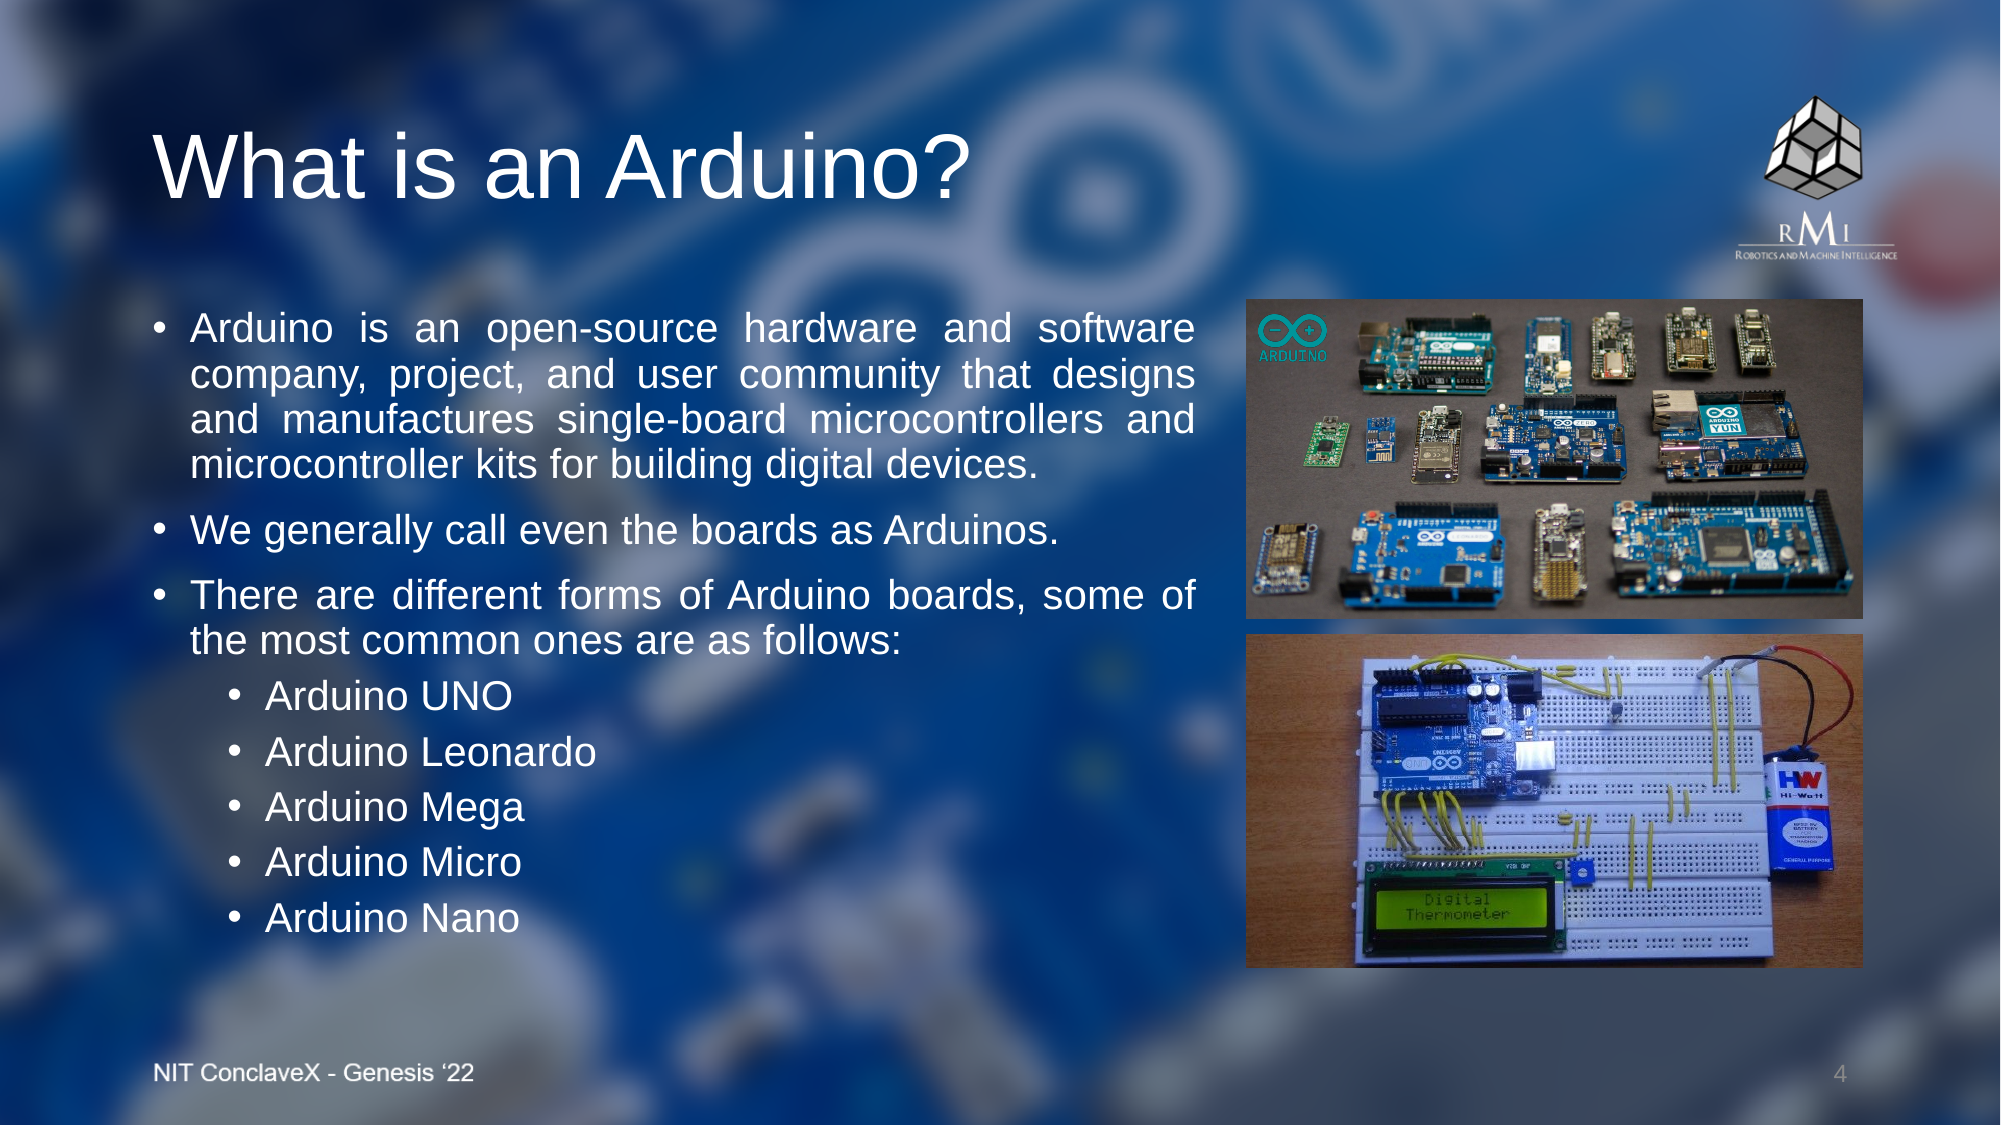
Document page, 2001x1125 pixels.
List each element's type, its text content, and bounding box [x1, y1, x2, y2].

title What is an Arduino? [137, 59, 1863, 278]
picture [0, 0, 2001, 1125]
list Arduino is an open-source hardware and software company, project, and user community that designs and manufactures single-board microcontrollers and microcontroller kits for building digital devices. We generally call even the boards as Arduinos. There are different forms of Arduino boards, some of the most common ones are as follows: Arduino UNO Arduino Leonardo Arduino Mega Arduino Micro Arduino Nano [137, 299, 1212, 1014]
slide_number ‹#› [1412, 1042, 1863, 1103]
